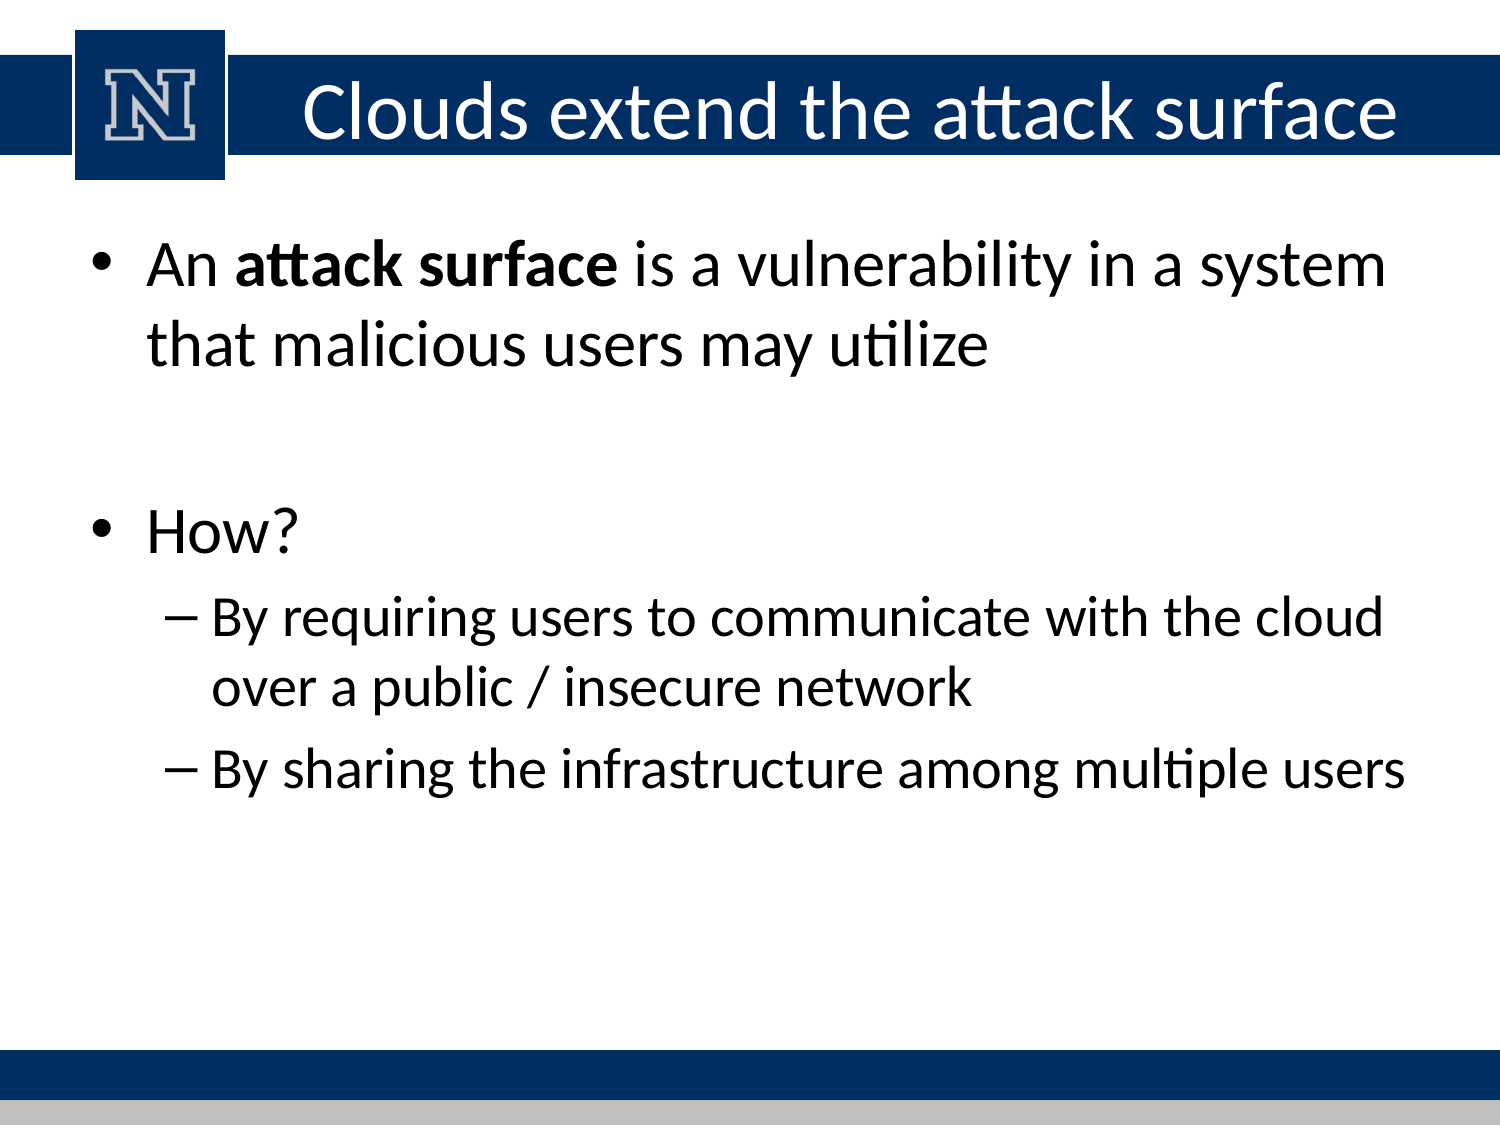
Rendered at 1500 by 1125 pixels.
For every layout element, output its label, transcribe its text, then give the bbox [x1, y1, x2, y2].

picture [75, 30, 225, 180]
list An attack surface is a vulnerability in a system that malicious users may utilize How? By requiring users to communicate with the cloud over a public / insecure network By sharing the infrastructure among multiple users [75, 212, 1425, 1005]
title Clouds extend the attack surface [287, 12, 1475, 200]
